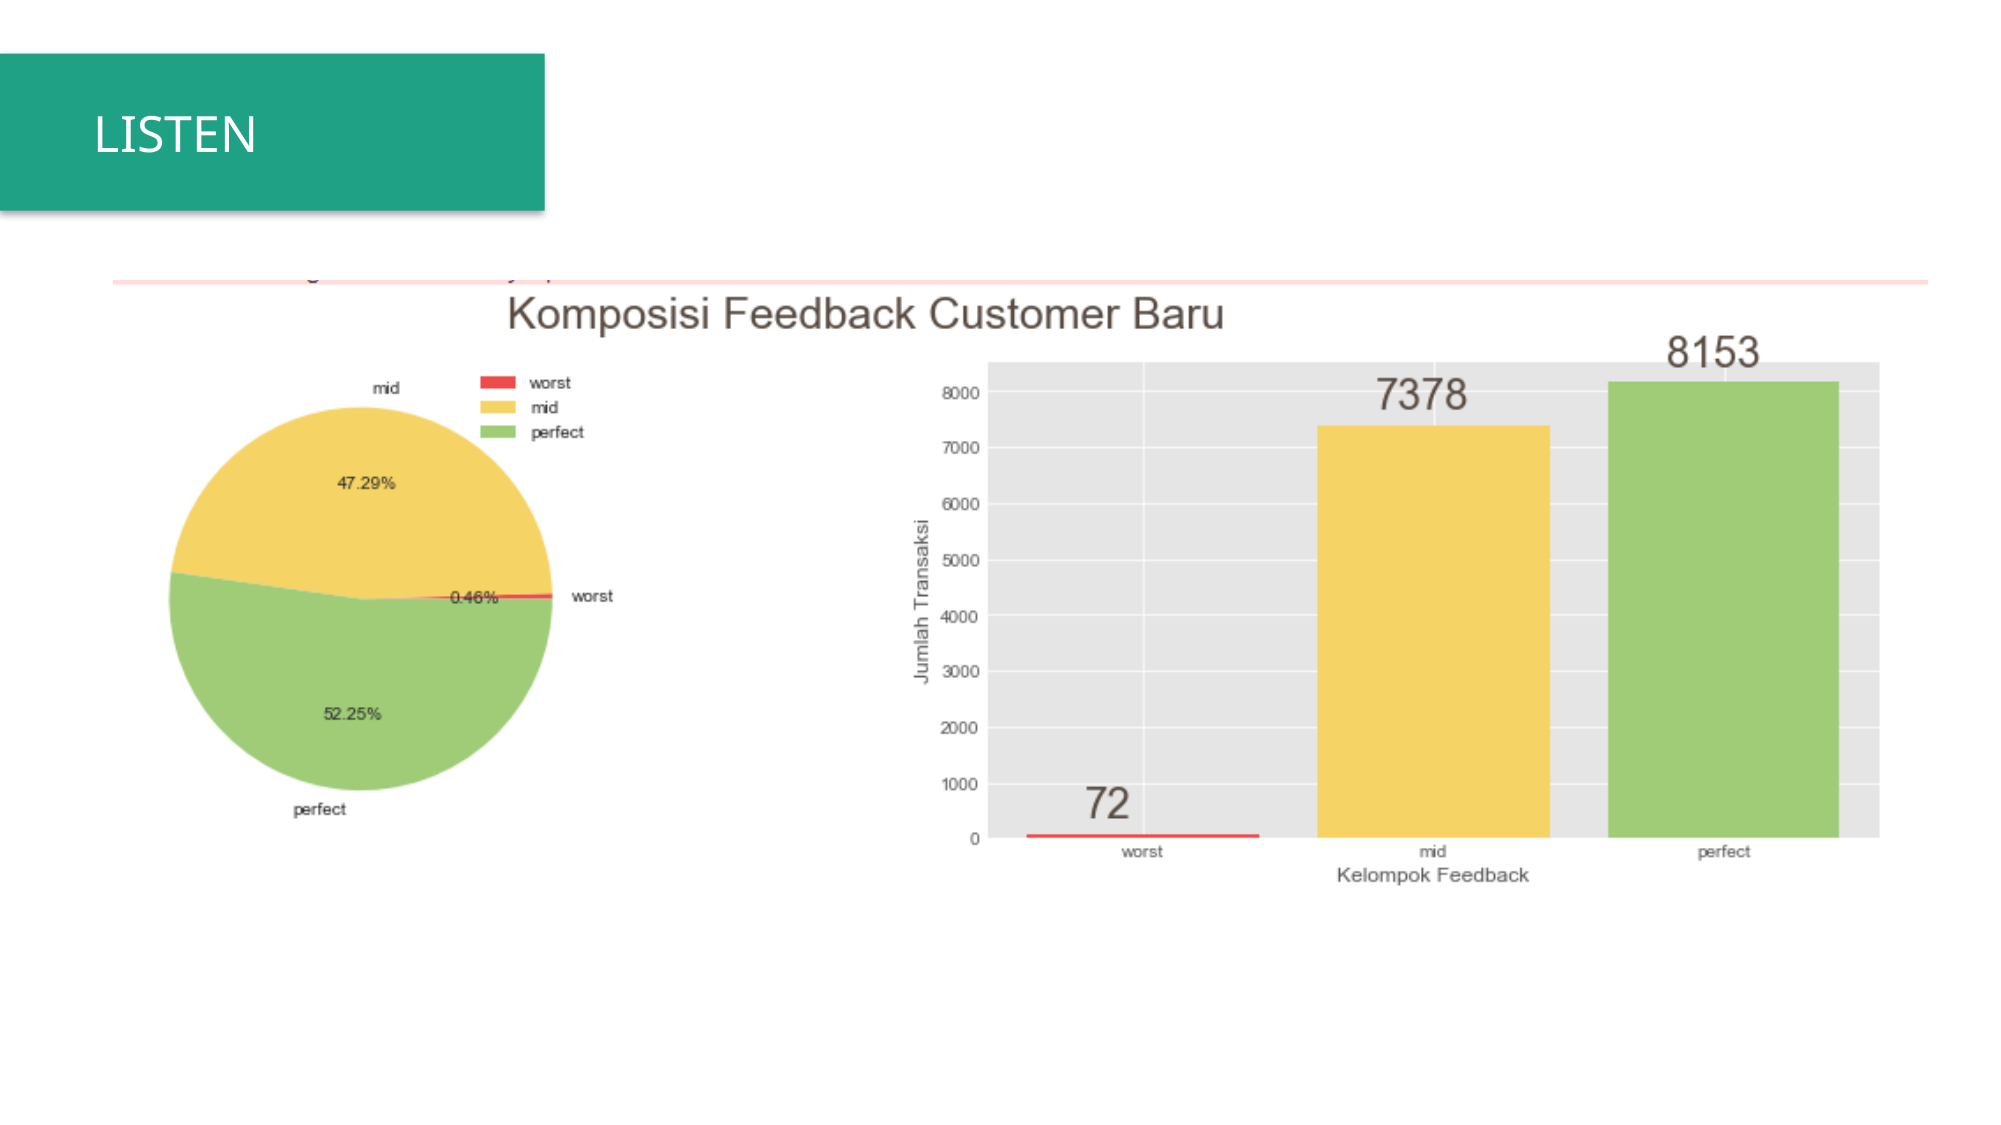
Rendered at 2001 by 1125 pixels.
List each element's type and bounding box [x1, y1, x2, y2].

picture [112, 280, 1929, 891]
text_box [0, 53, 545, 211]
